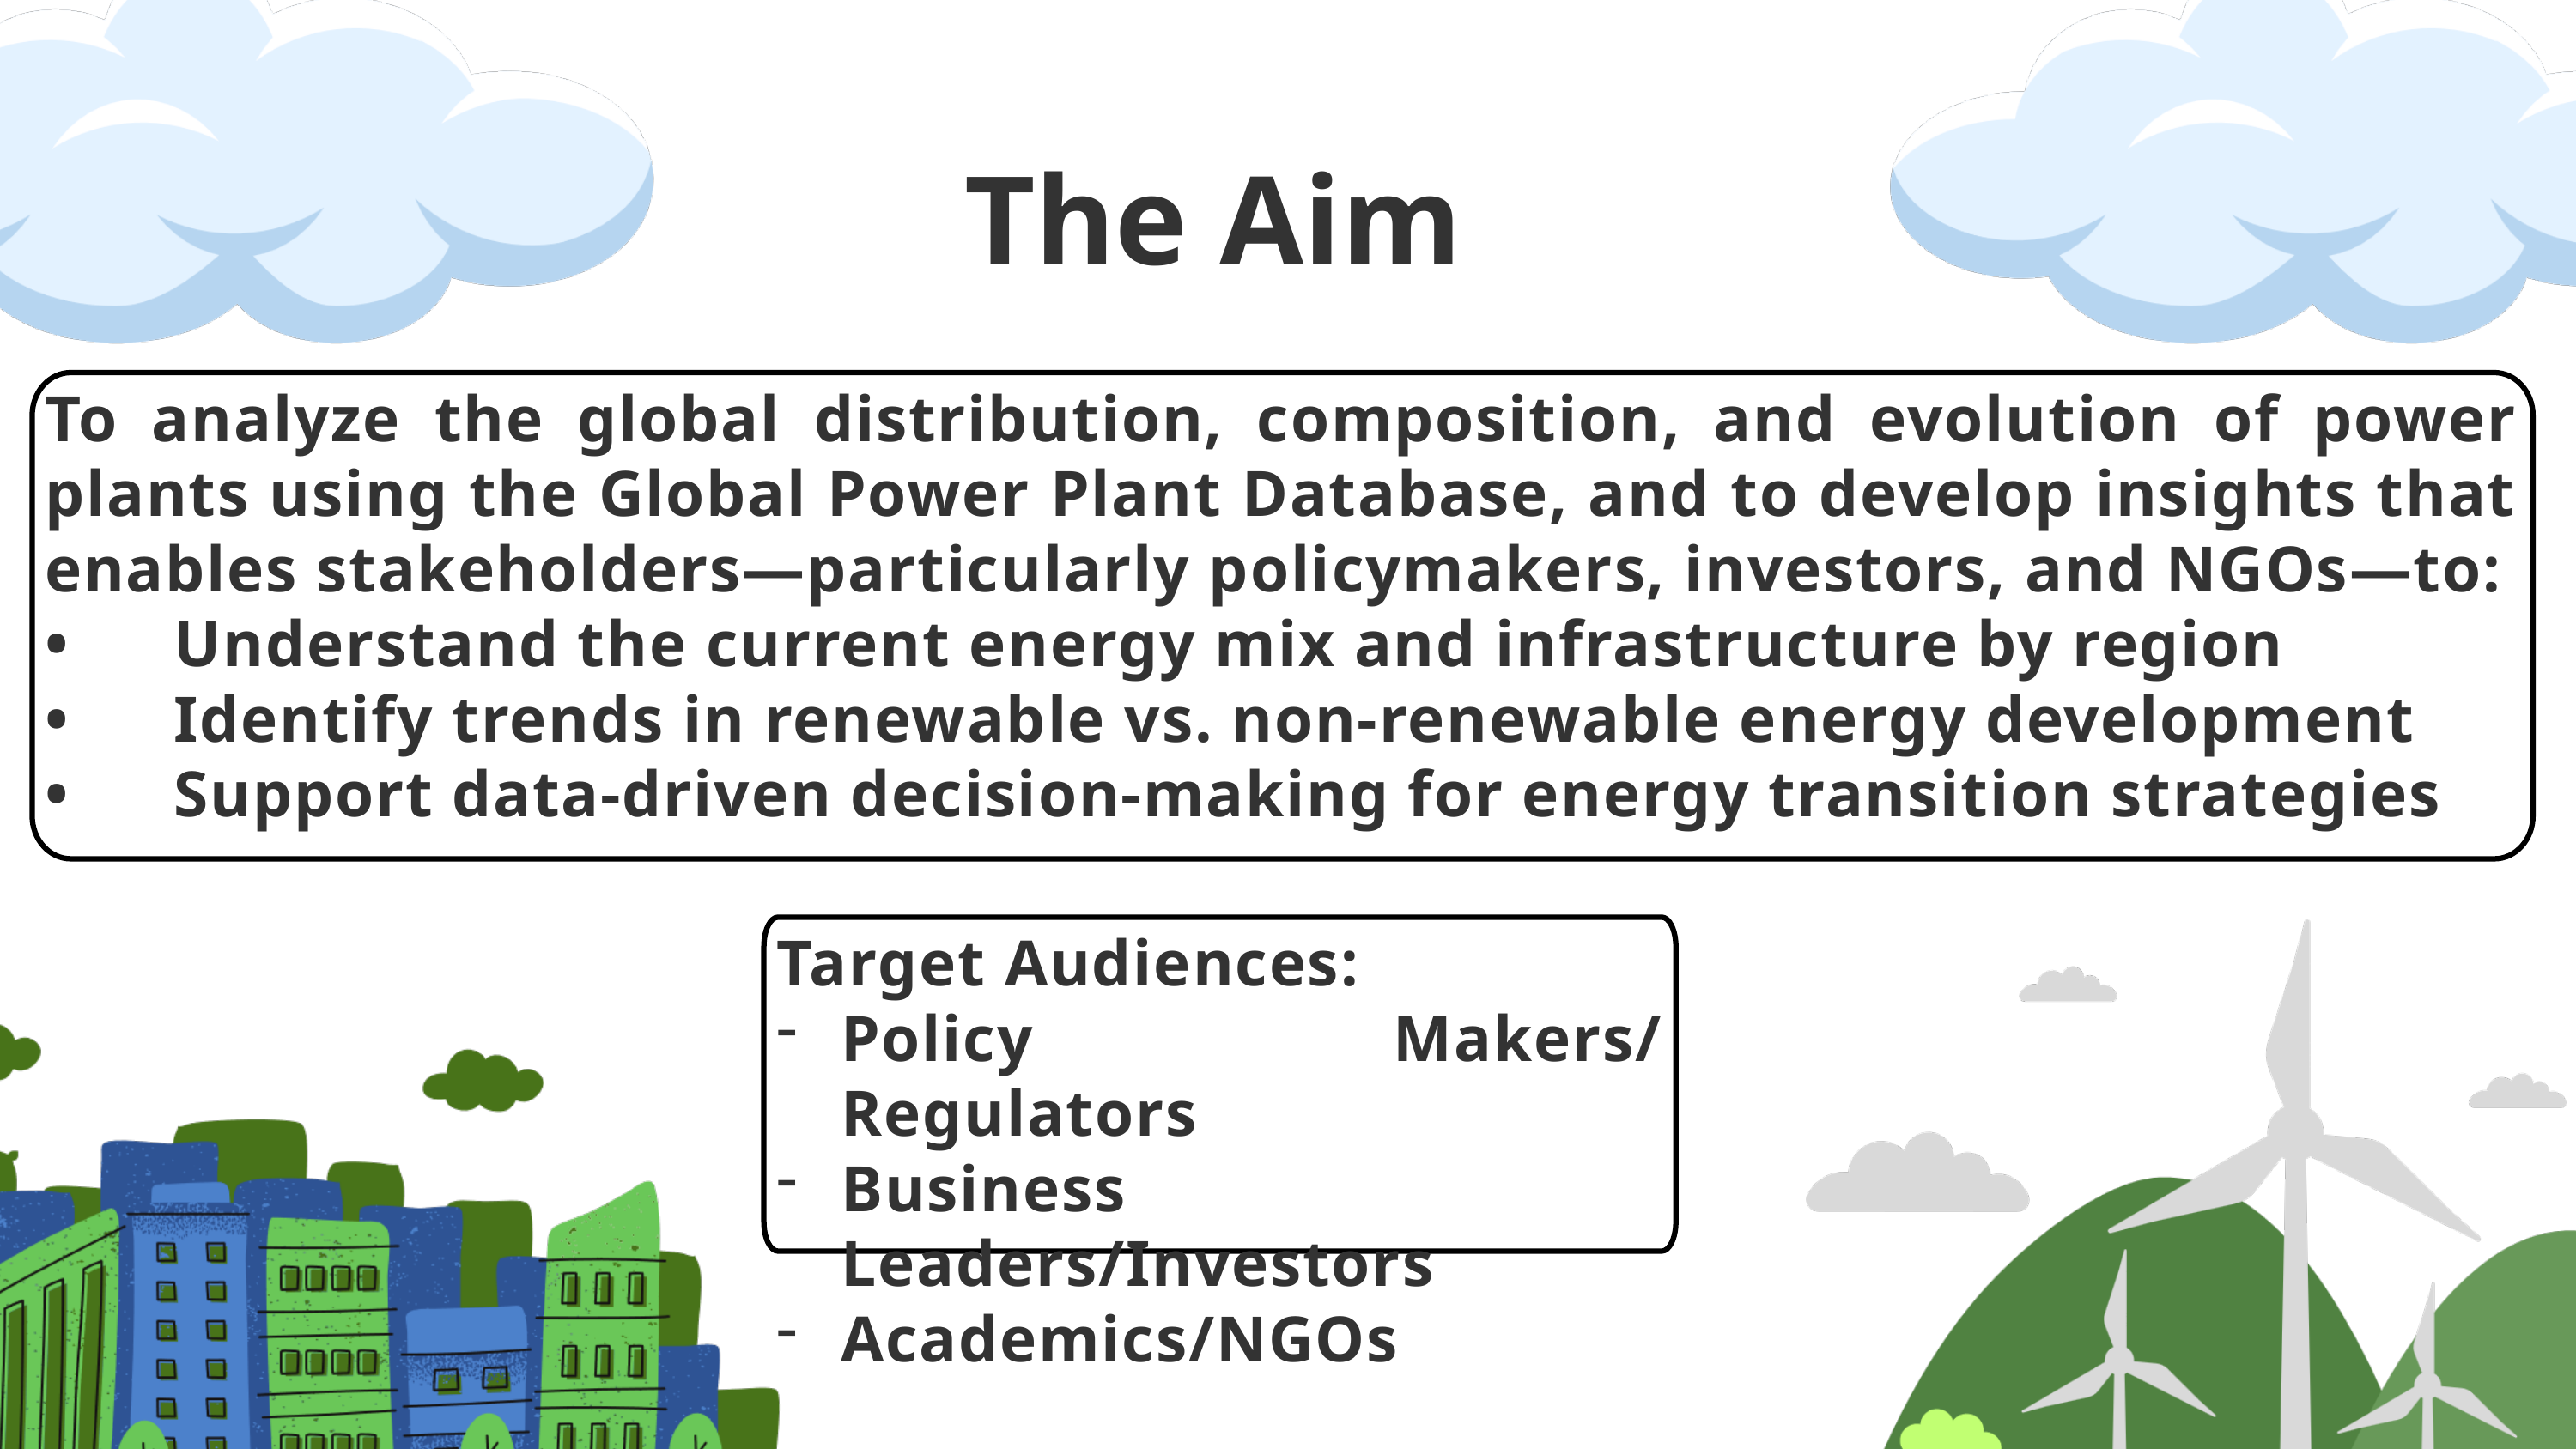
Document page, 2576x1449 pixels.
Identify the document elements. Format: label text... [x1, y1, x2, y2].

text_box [763, 917, 1676, 1252]
text_box [1748, 919, 2576, 1449]
text_box The Aim [751, 170, 1674, 289]
text_box [0, 1016, 835, 1449]
text_box [1874, 0, 2576, 367]
text_box [0, 0, 671, 367]
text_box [32, 372, 2534, 859]
